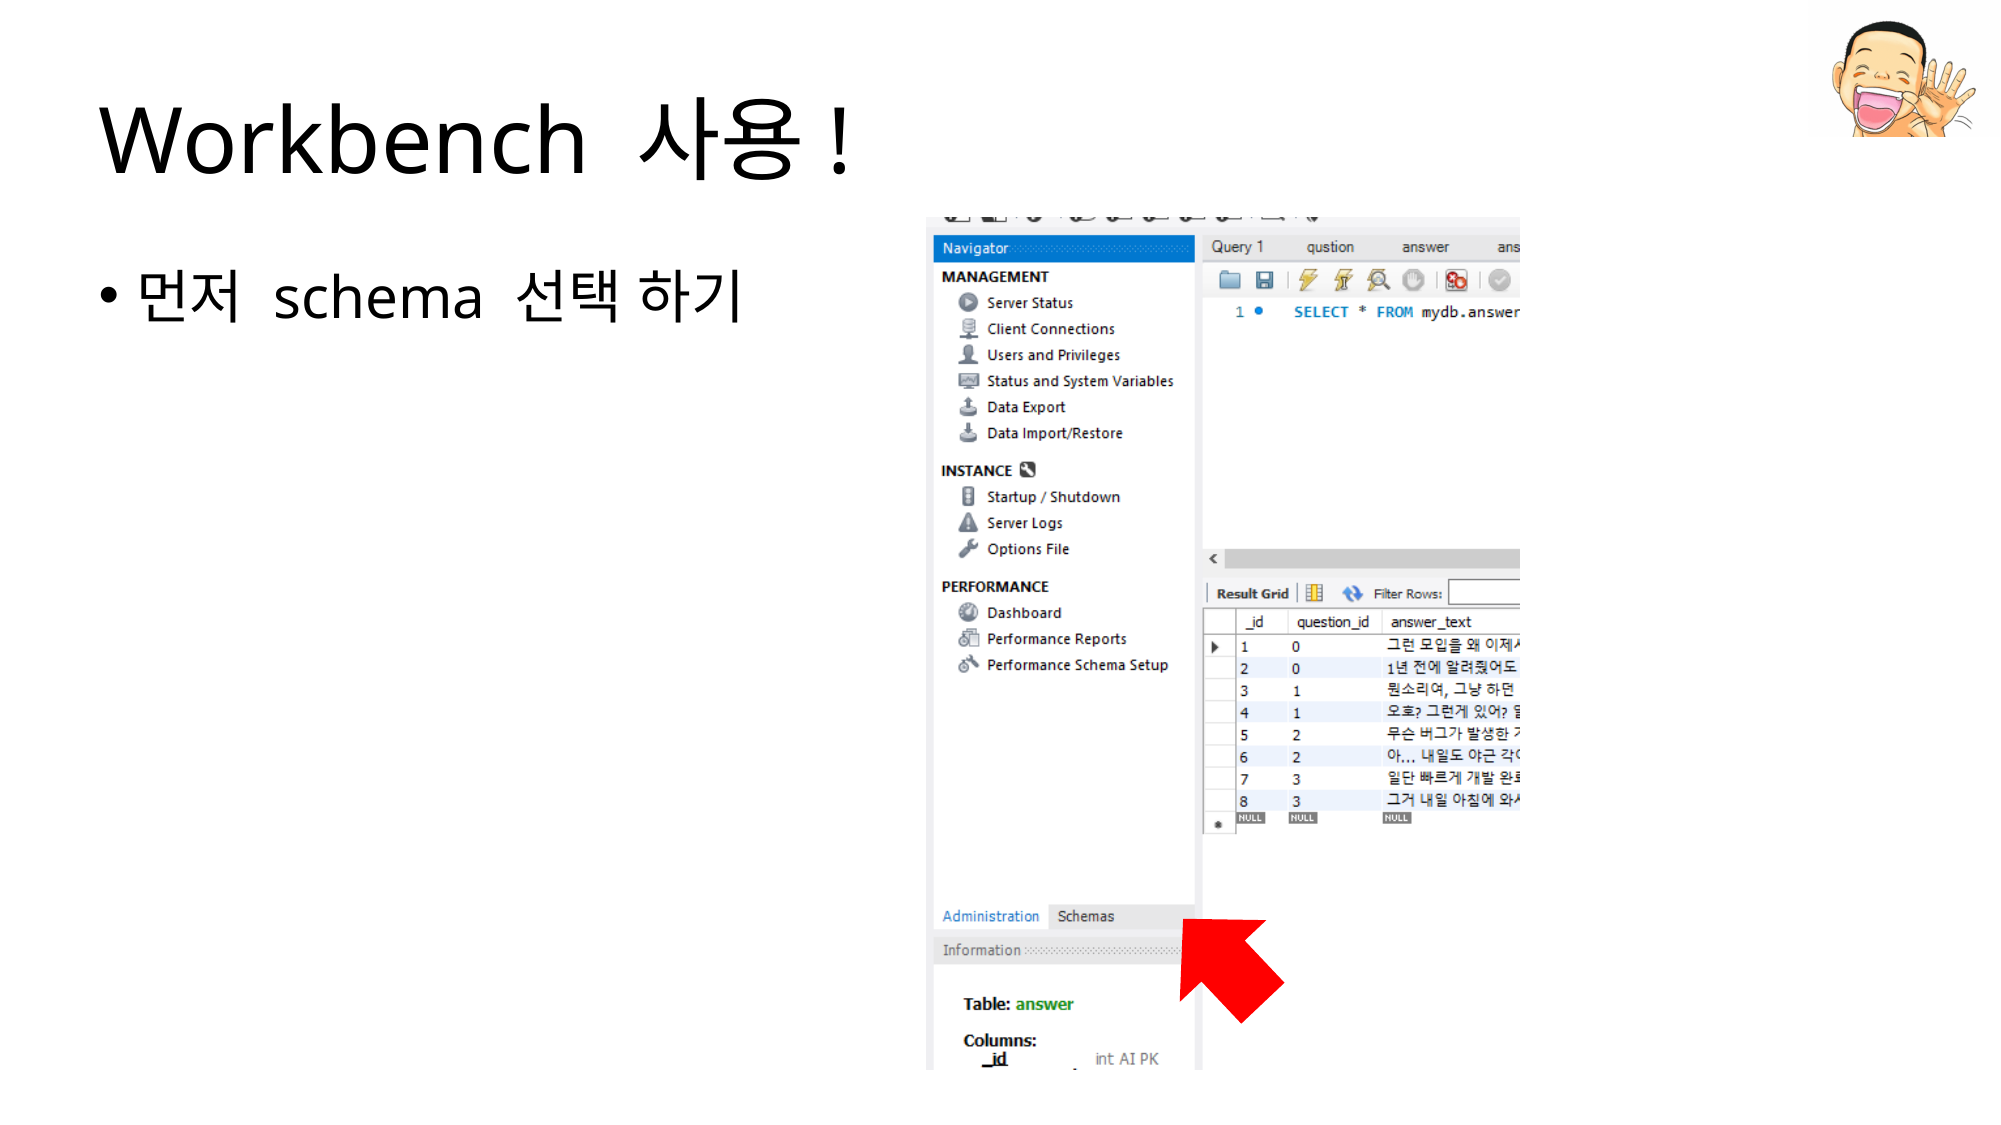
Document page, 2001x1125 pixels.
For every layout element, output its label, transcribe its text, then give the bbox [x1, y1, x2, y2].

list 먼저 schema 선택 하기 [83, 217, 1931, 1125]
picture [1931, 0, 2000, 137]
picture [926, 217, 1520, 1070]
title Workbench 사용! [83, 0, 1931, 217]
